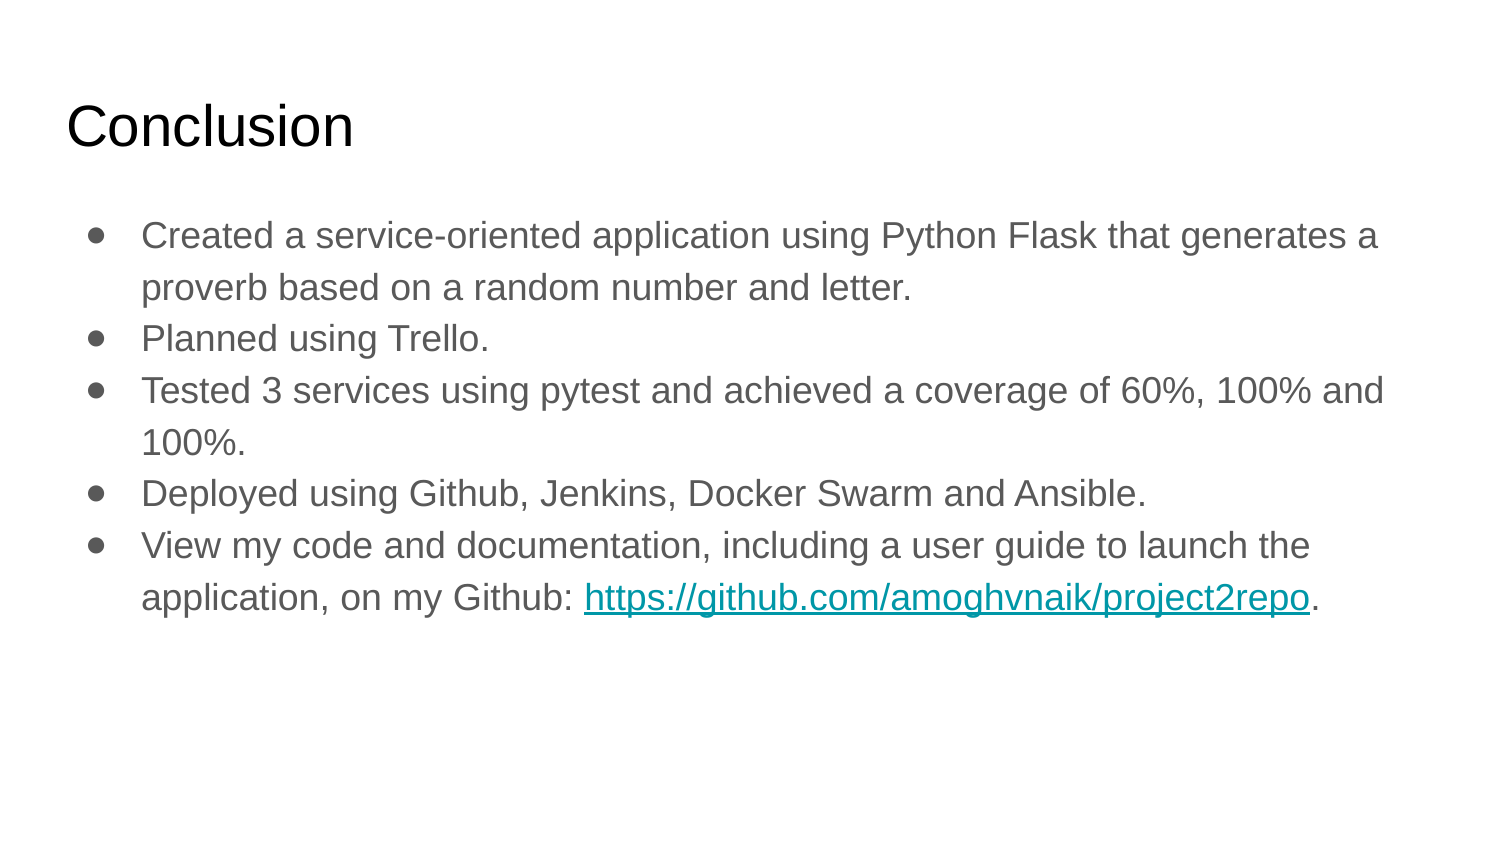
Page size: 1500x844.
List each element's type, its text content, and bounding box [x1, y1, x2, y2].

title Conclusion [51, 72, 1449, 167]
list Created a service-oriented application using Python Flask that generates a proverb based on a random number and letter. Planned using Trello. Tested 3 services using pytest and achieved a coverage of 60%, 100% and 100%. Deployed using Github, Jenkins, Docker Swarm and Ansible. View my code and documentation, including a user guide to launch the application, on my Github: https://github.com/amoghvnaik/project2repo. [51, 189, 1449, 750]
